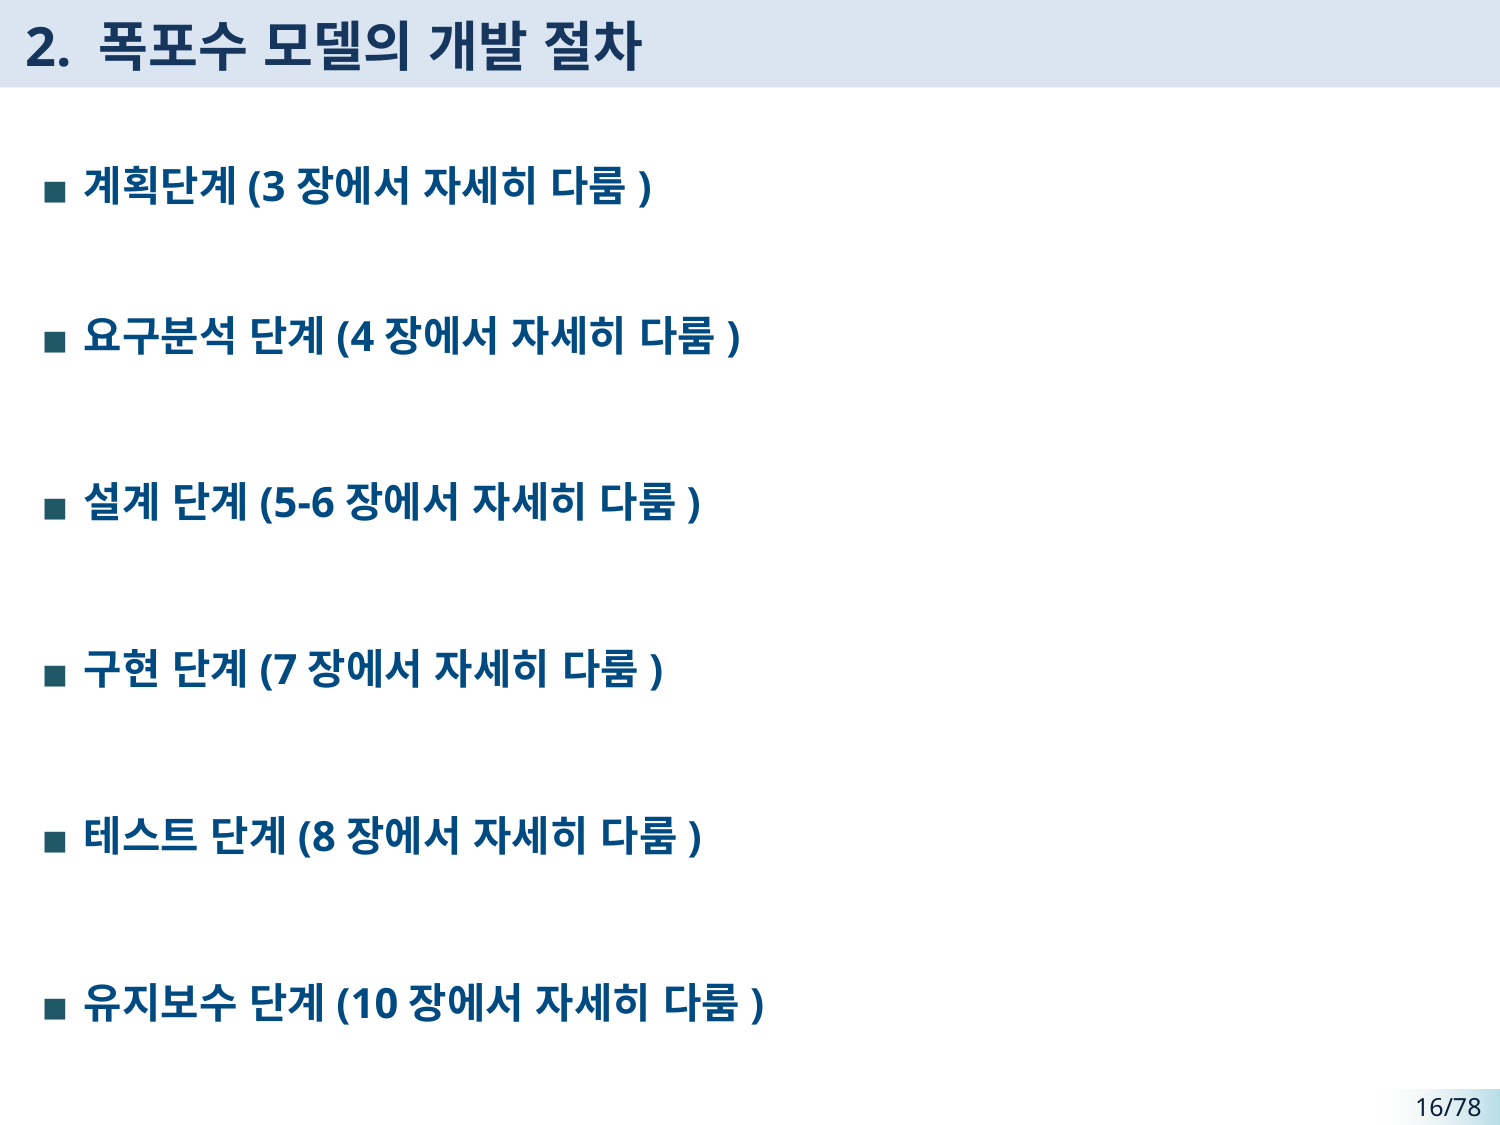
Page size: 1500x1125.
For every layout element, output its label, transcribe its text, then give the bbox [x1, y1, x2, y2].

list 계획단계(3장에서 자세히 다룸) 요구분석 단계(4장에서 자세히 다룸) 설계 단계(5-6장에서 자세히 다룸) 구현 단계(7장에서 자세히 다룸) 테스트 단계(8장에서 자세히 다룸) 유지보수 단계(10장에서 자세히 다룸) [10, 126, 1481, 1057]
title 2. 폭포수 모델의 개발 절차 [10, 5, 1288, 84]
